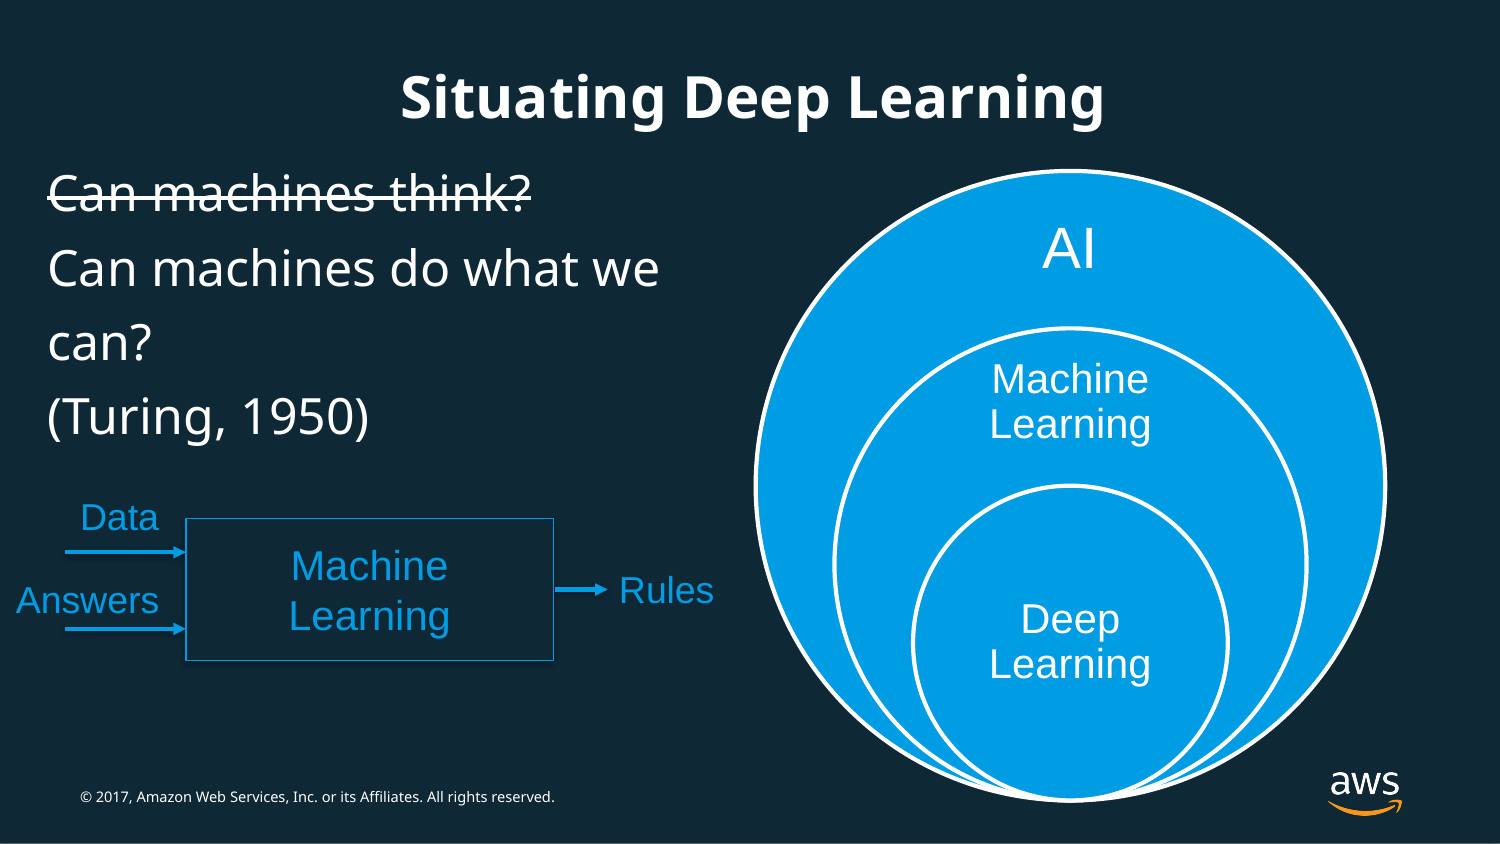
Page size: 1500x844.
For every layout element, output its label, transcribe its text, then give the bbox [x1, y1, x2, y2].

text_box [0, 485, 731, 661]
picture [1328, 801, 1402, 816]
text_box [589, 170, 1500, 801]
title Situating Deep Learning [55, 18, 1452, 169]
text_box Can machines think? Can machines do what we can? (Turing, 1950) [32, 124, 775, 468]
